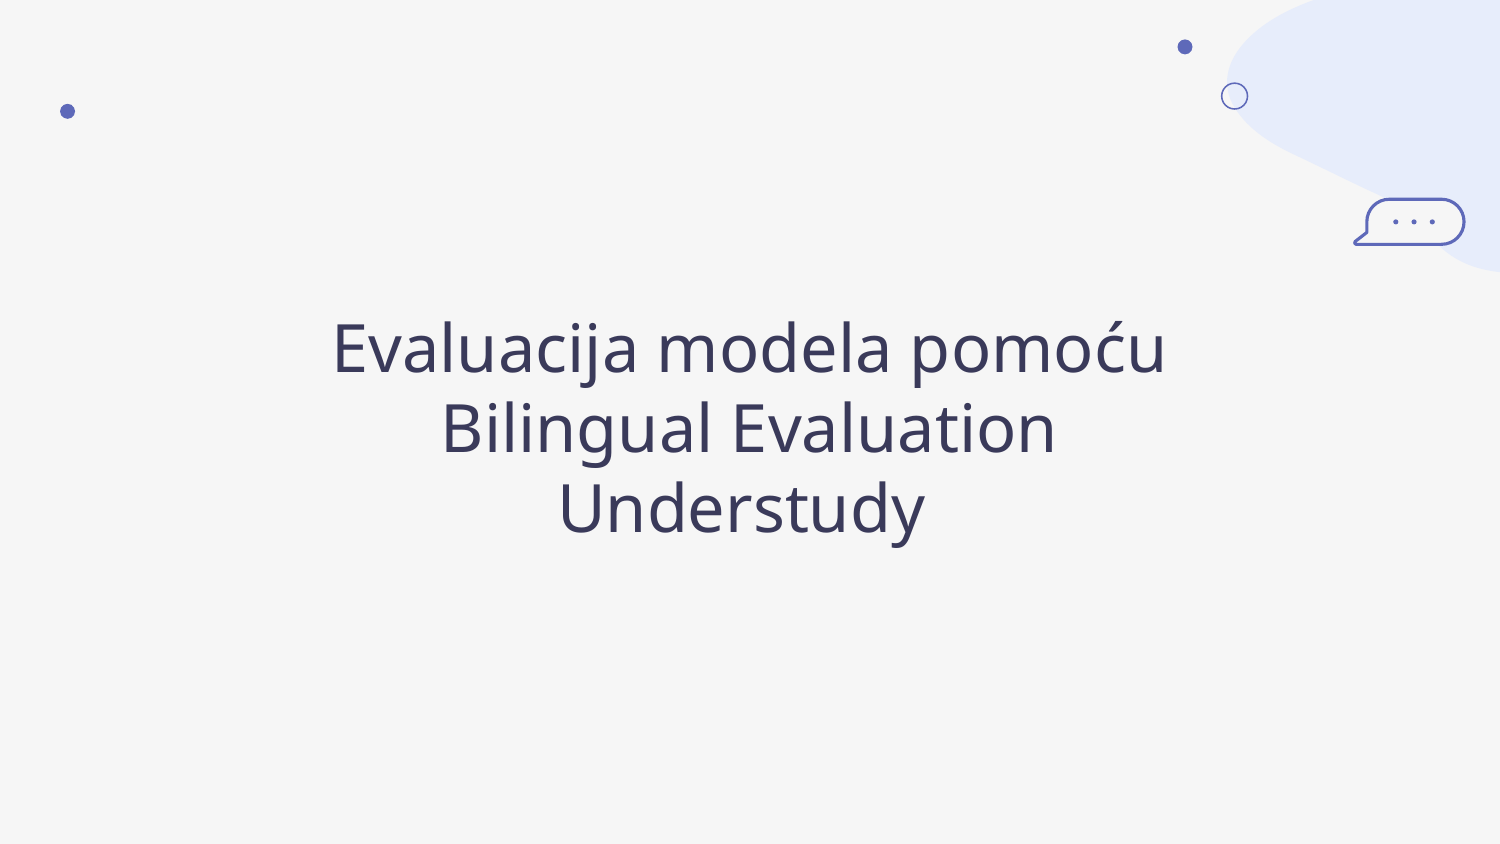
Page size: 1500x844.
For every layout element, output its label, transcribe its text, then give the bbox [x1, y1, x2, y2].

text_box Evaluacija modela pomoću Bilingual Evaluation Understudy [256, 298, 1244, 634]
